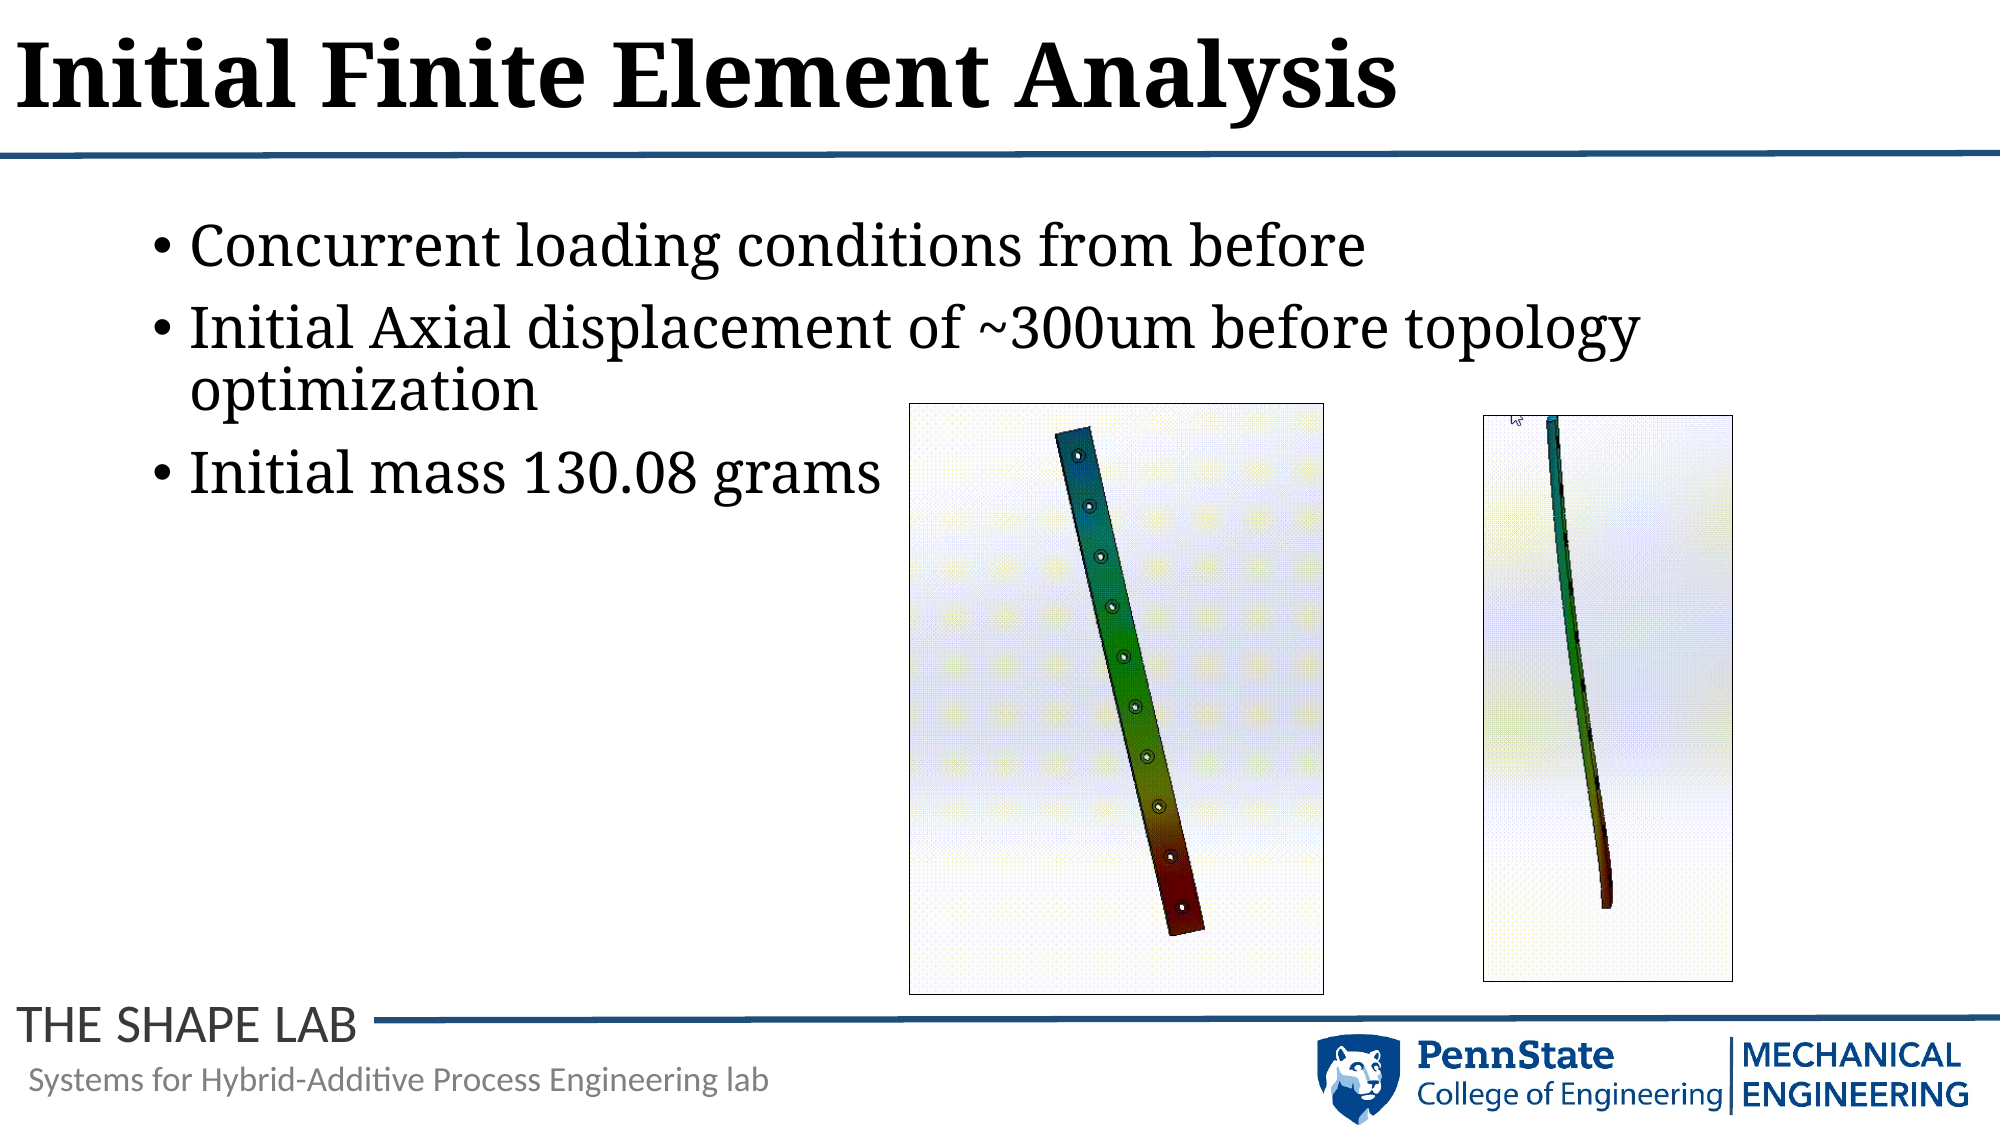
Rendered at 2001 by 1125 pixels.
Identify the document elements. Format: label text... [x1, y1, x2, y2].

list Concurrent loading conditions from before Initial Axial displacement of ~300um before topology optimization Initial mass 130.08 grams [137, 209, 1863, 1014]
picture [909, 403, 1324, 995]
picture [1307, 1023, 1725, 1125]
picture [1739, 1036, 1973, 1112]
picture [1483, 415, 1733, 982]
title Initial Finite Element Analysis [0, 0, 2000, 156]
